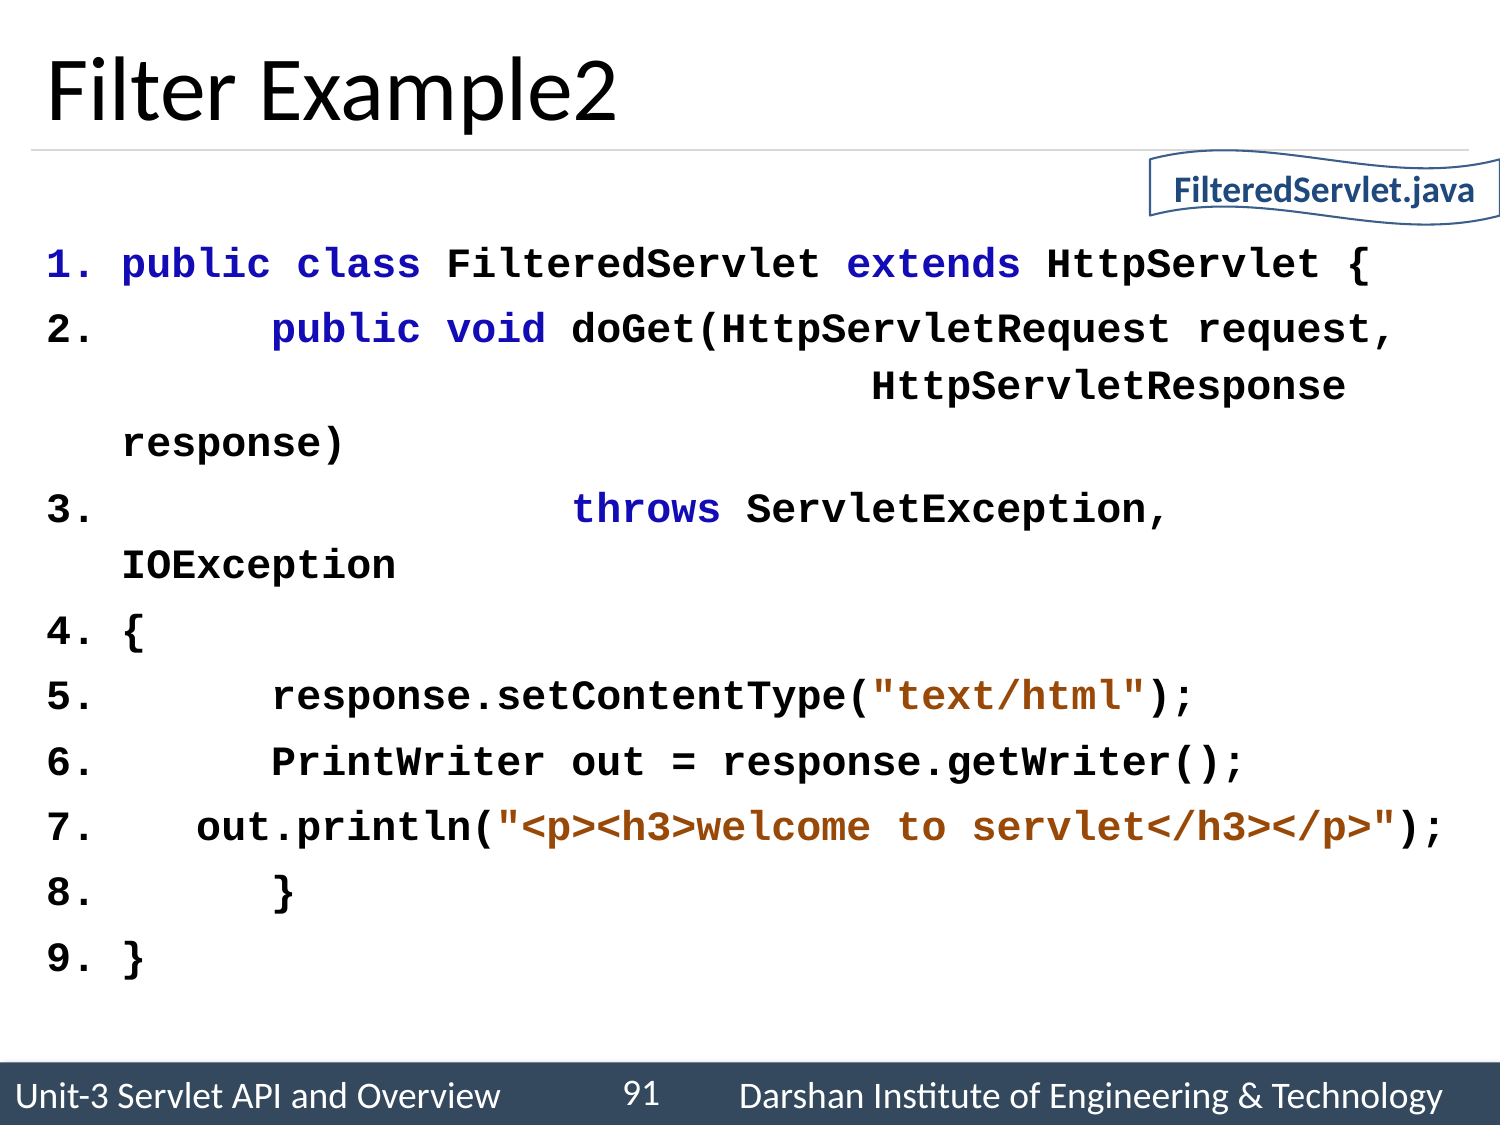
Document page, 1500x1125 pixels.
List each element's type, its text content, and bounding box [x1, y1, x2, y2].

title Filter Example2 [31, 17, 1469, 150]
list public class FilteredServlet extends HttpServlet { public void doGet(HttpServletRequest request, HttpServletResponse response) throws ServletException, IOException { response.setContentType("text/html"); PrintWriter out = response.getWriter(); out.println("<p><h3>welcome to servlet</h3></p>"); } } [31, 162, 1469, 1038]
slide_number 91 [575, 1060, 675, 1121]
text_box FilteredServlet.java [1147, 148, 1500, 227]
